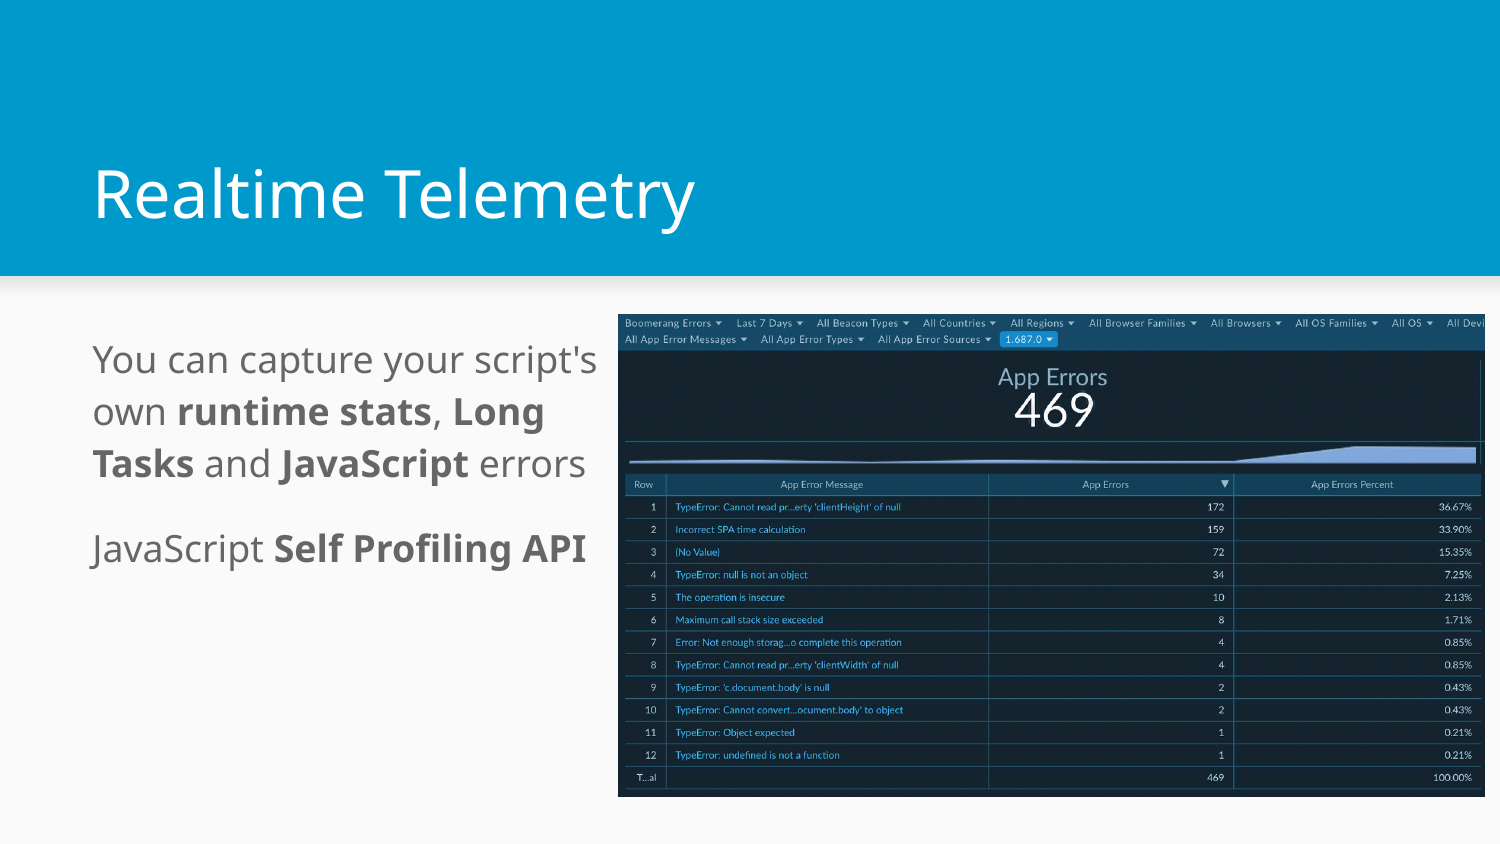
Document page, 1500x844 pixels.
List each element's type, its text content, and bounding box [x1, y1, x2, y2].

list You can capture your script's own runtime stats, Long Tasks and JavaScript errors JavaScript Self Profiling API [77, 314, 617, 760]
title Realtime Telemetry [77, 121, 1427, 248]
picture [618, 314, 1485, 797]
